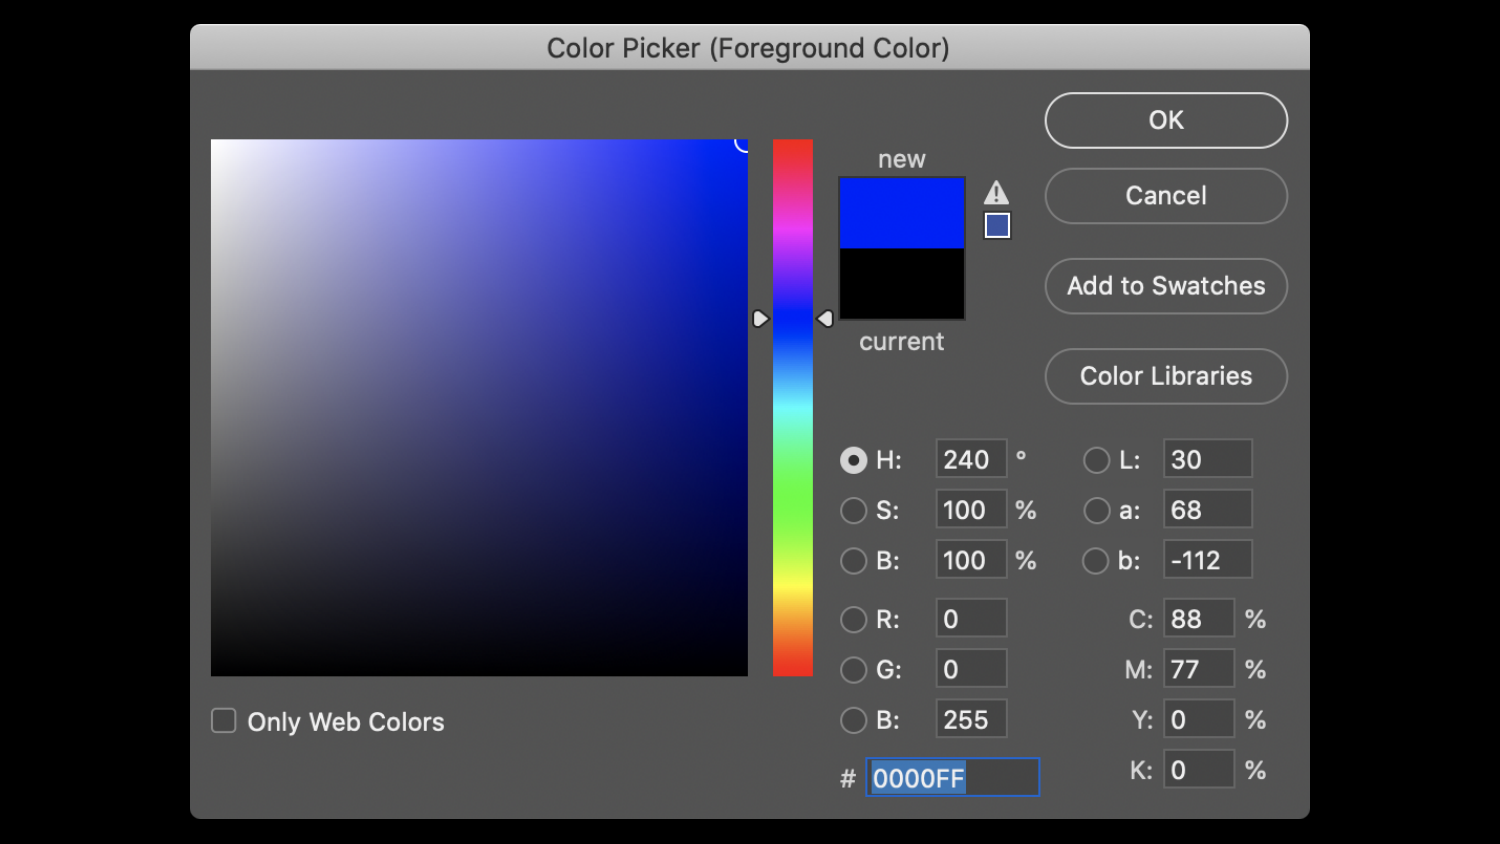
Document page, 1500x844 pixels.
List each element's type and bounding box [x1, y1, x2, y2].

picture [190, 24, 1310, 819]
